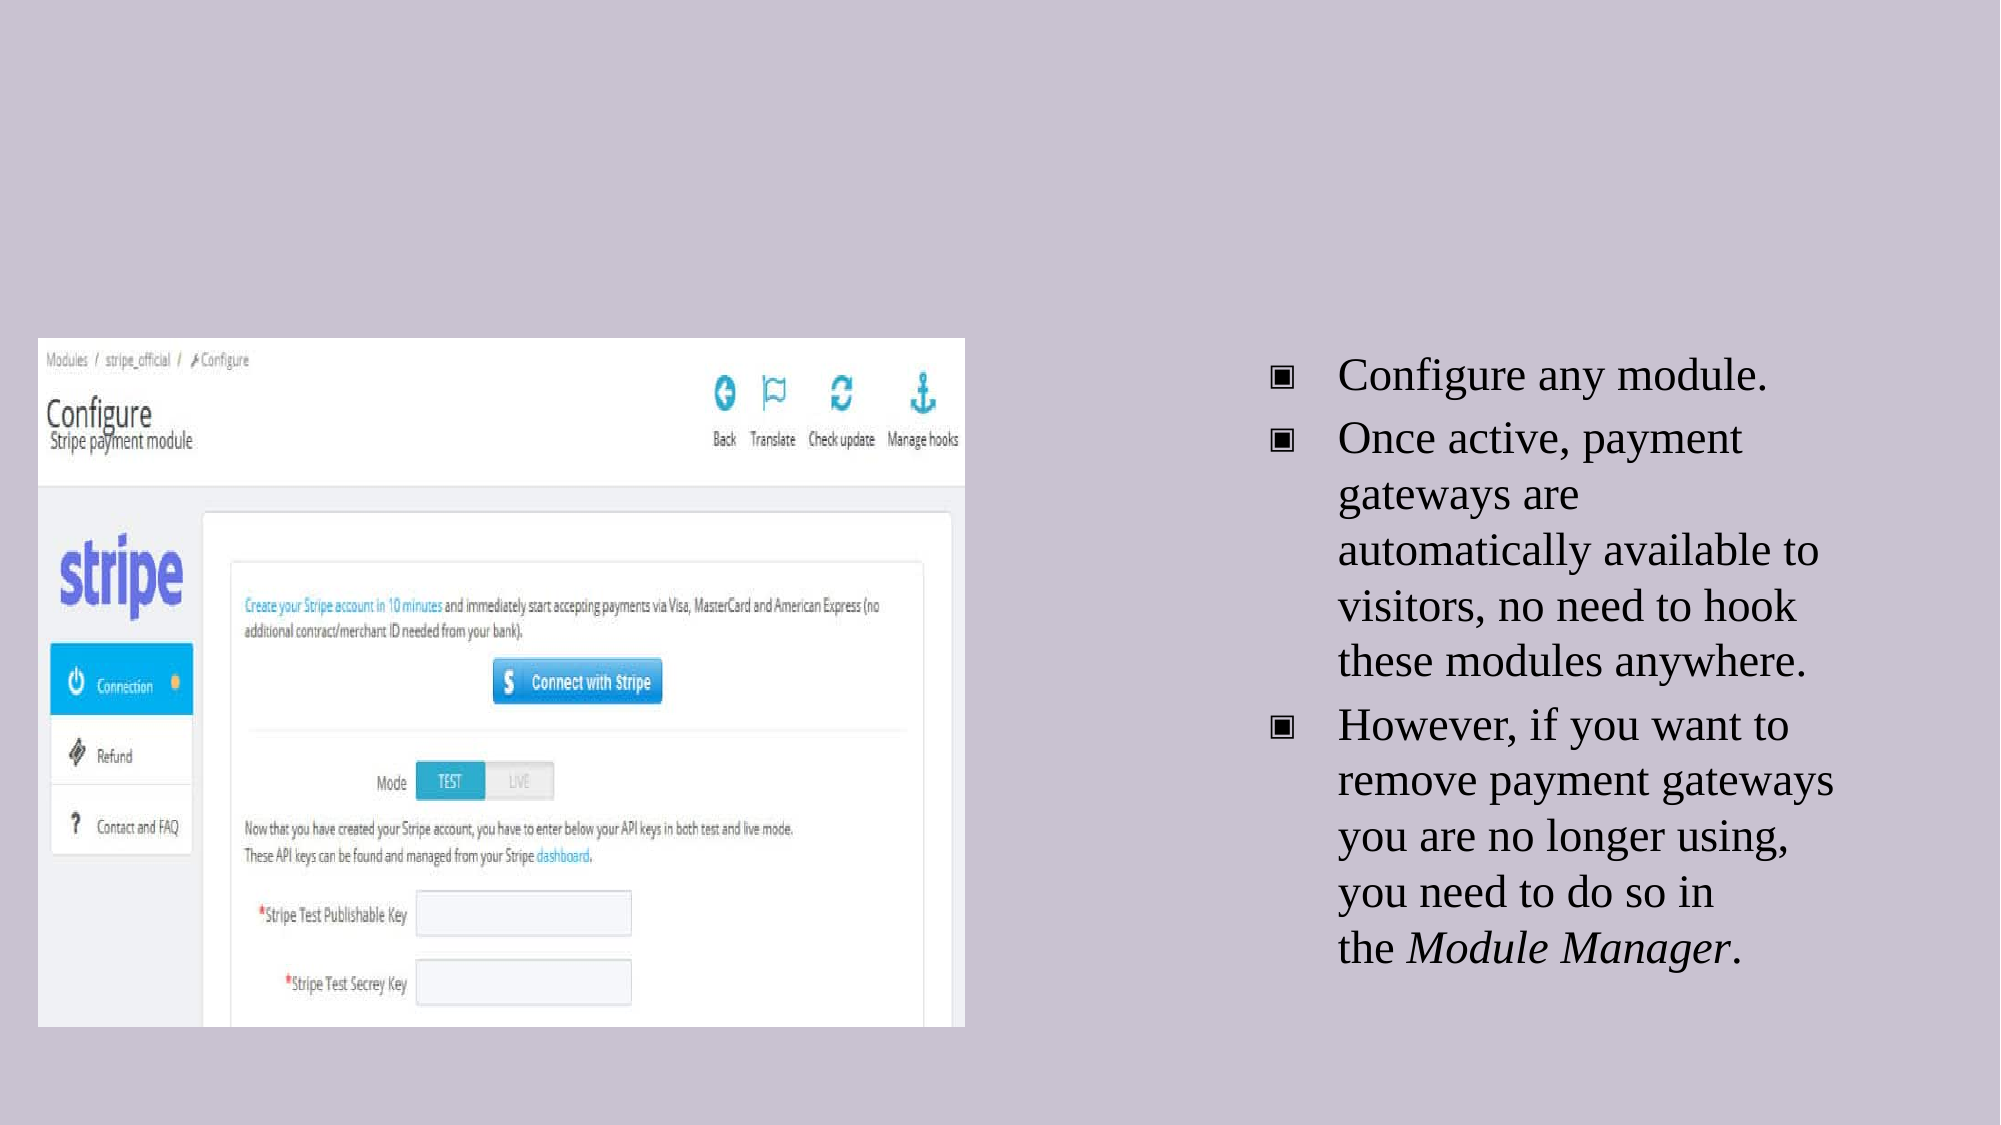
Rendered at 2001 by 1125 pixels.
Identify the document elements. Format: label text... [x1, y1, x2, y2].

list Configure any module. Once active, payment gateways are automatically available to visitors, no need to hook these modules anywhere. However, if you want to remove payment gateways you are no longer using, you need to do so in the Module Manager. [1230, 336, 1860, 993]
picture [38, 338, 965, 1027]
